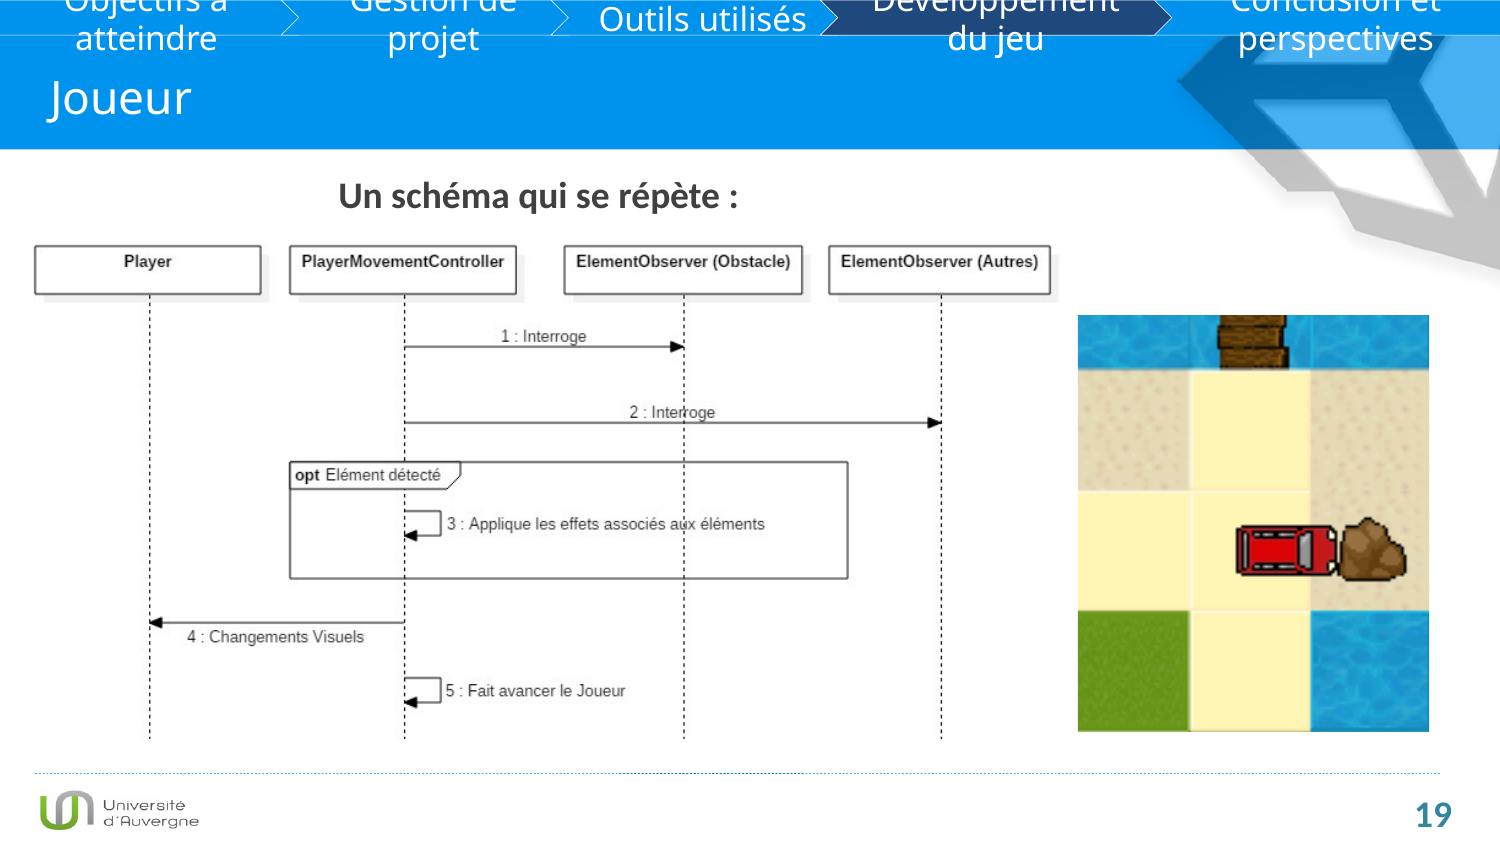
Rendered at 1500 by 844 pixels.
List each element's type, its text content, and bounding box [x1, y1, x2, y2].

table_cell 4 [1160, 150, 1500, 293]
text_box Développement du jeu [818, 0, 1174, 38]
picture [1387, 36, 1394, 47]
text_box Un schéma qui se répète : [35, 163, 1043, 224]
picture [1160, 36, 1500, 150]
picture [1312, 36, 1322, 48]
list Joueur [35, 61, 1465, 132]
picture [23, 234, 1072, 739]
picture [1243, 36, 1253, 48]
picture [34, 785, 201, 832]
picture [1077, 315, 1430, 732]
